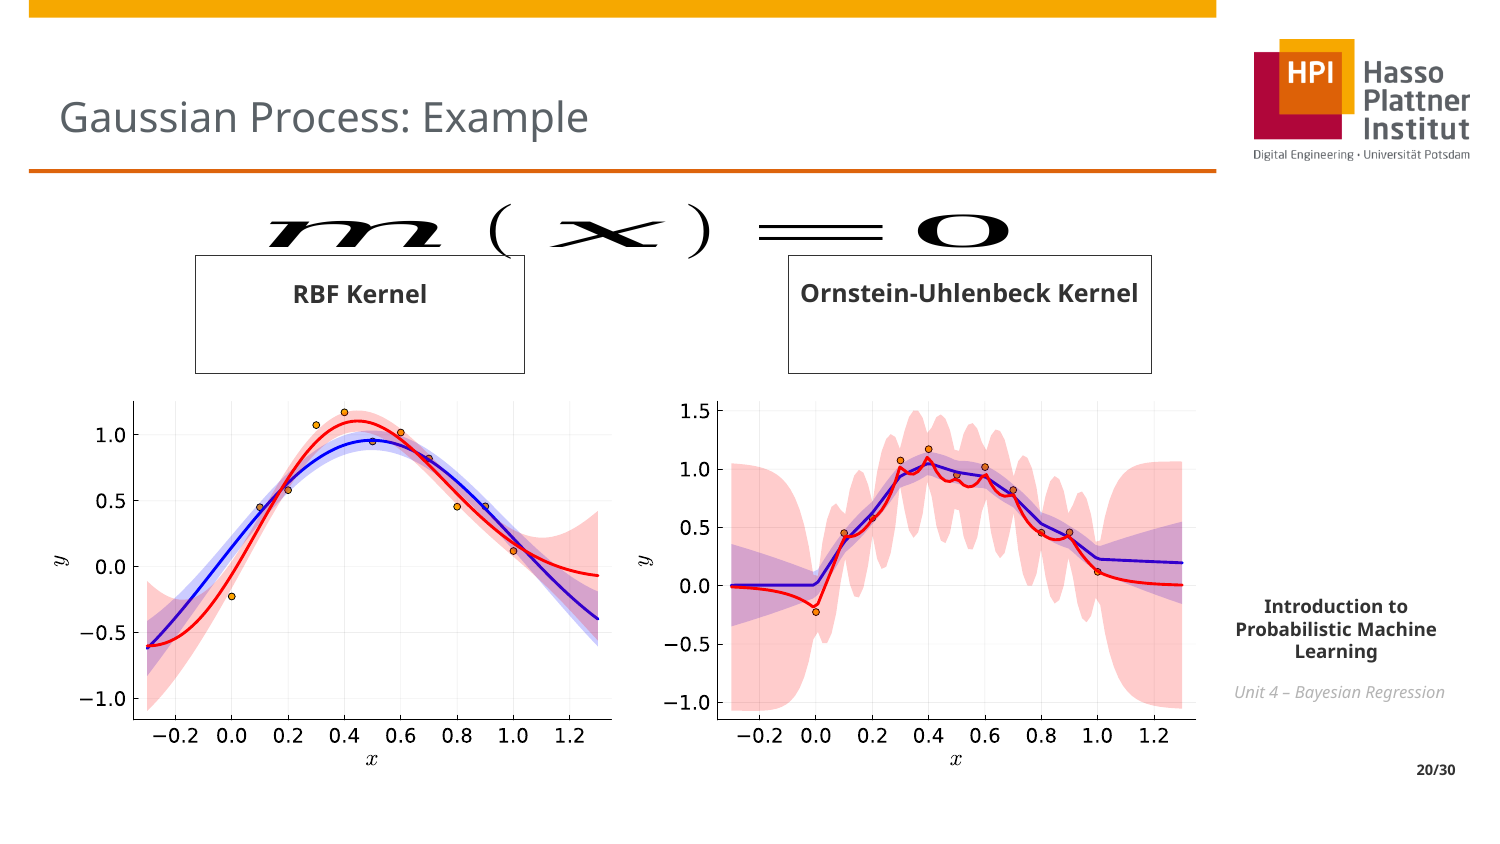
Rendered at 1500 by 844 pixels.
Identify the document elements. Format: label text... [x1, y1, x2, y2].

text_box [47, 389, 624, 774]
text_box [227, 408, 518, 601]
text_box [812, 445, 1102, 616]
title Gaussian Process: Example [58, 17, 1187, 170]
picture [1254, 39, 1470, 161]
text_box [631, 389, 1208, 774]
